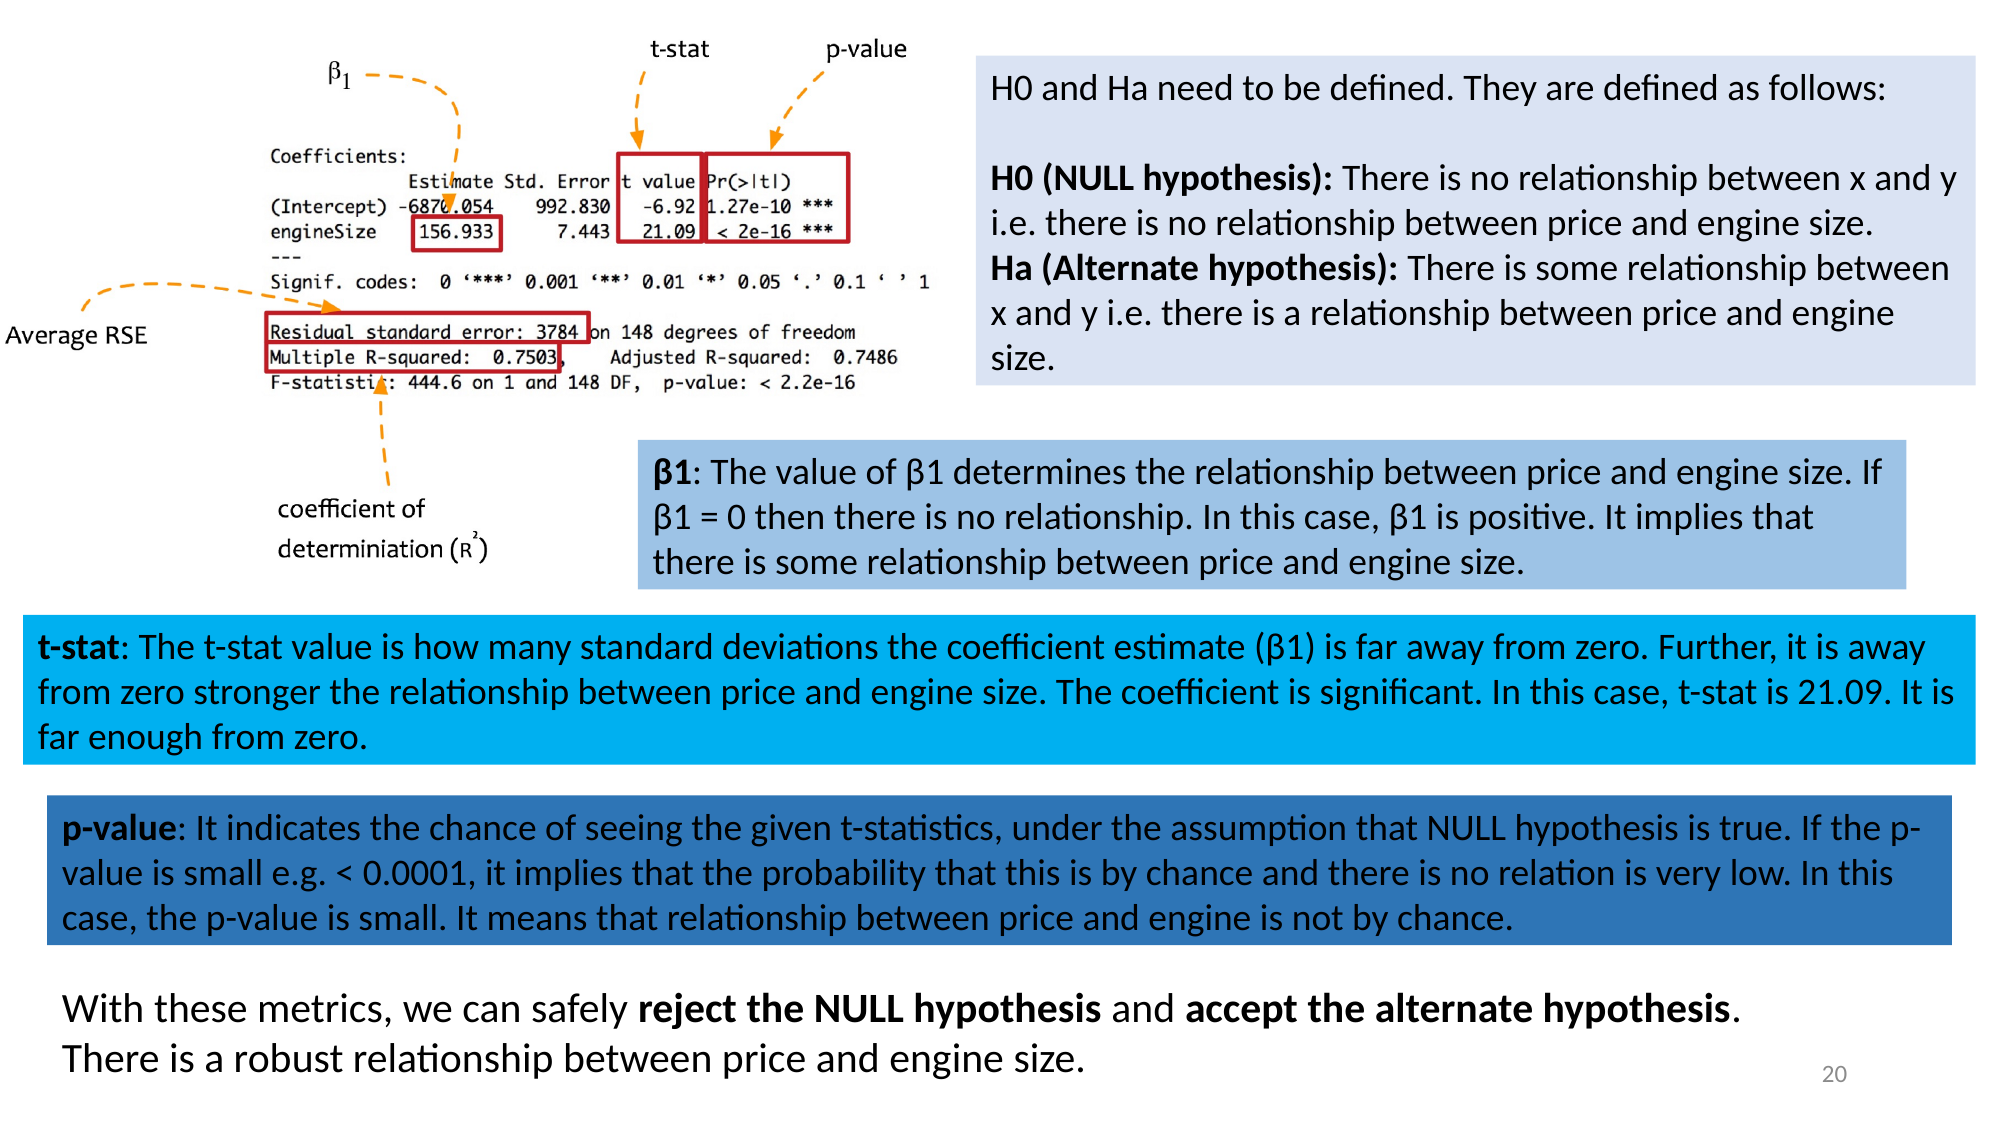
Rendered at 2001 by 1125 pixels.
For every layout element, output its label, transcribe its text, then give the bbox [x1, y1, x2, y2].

picture [0, 0, 945, 594]
text_box t-stat: The t-stat value is how many standard deviations the coefficient estimate (β1) is far away from zero. Further, it is away from zero stronger the relationship between price and engine size. The coefficient is significant. In this case, t-stat is 21.09. It is far enough from zero. [23, 614, 1976, 765]
text_box With these metrics, we can safely reject the NULL hypothesis and accept the alternate hypothesis. There is a robust relationship between price and engine size. [47, 973, 1878, 1089]
text_box H0 and Ha need to be defined. They are defined as follows: H0 (NULL hypothesis): There is no relationship between x and y i.e. there is no relationship between price and engine size. Ha (Alternate hypothesis): There is some relationship between x and y i.e. there is a relationship between price and engine size. [975, 55, 1976, 386]
slide_number 20 [1412, 1042, 1863, 1103]
text_box p-value: It indicates the chance of seeing the given t-statistics, under the assumption that NULL hypothesis is true. If the p-value is small e.g. < 0.0001, it implies that the probability that this is by chance and there is no relation is very low. In this case, the p-value is small. It means that relationship between price and engine is not by chance. [47, 795, 1952, 946]
text_box β1: The value of β1 determines the relationship between price and engine size. If β1 = 0 then there is no relationship. In this case, β1 is positive. It implies that there is some relationship between price and engine size. [945, 439, 1907, 590]
